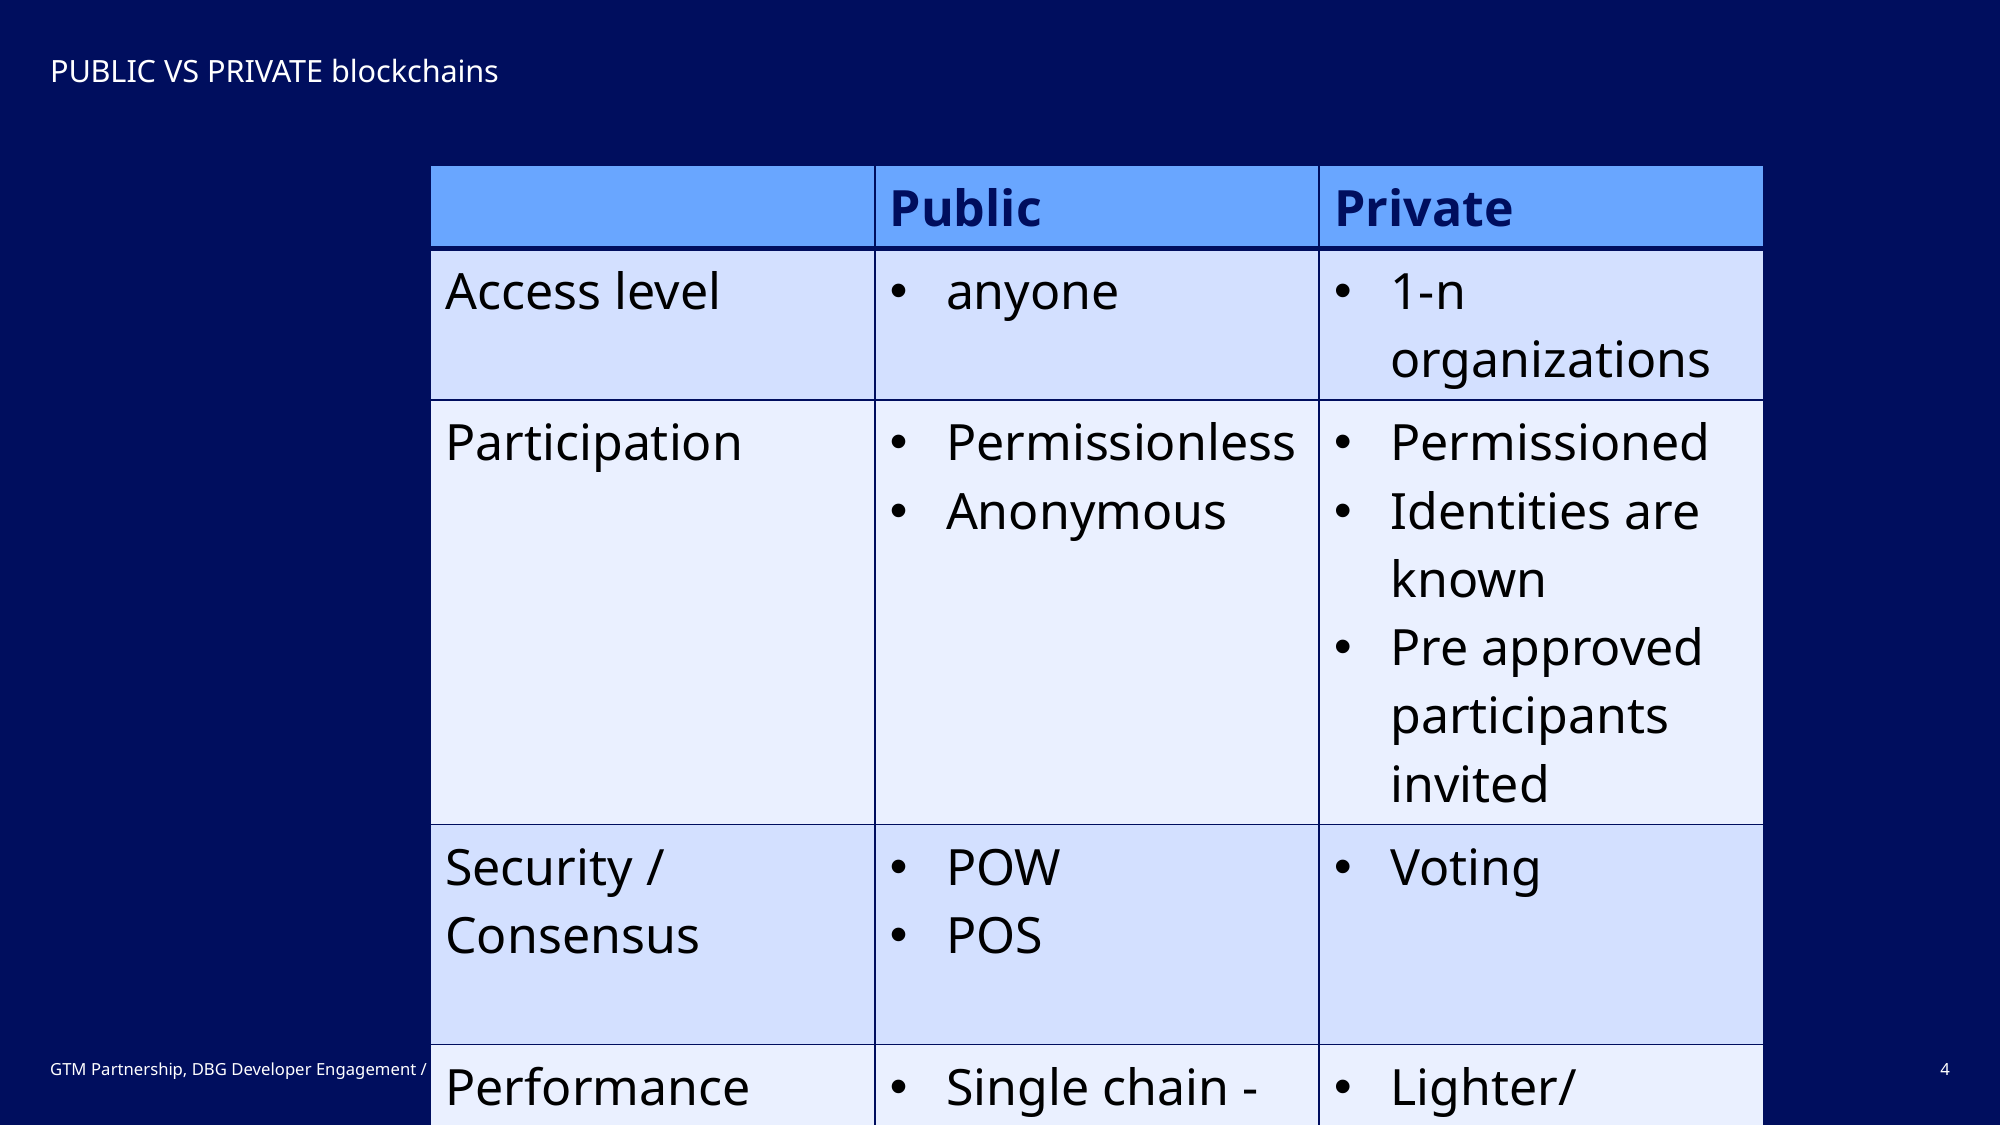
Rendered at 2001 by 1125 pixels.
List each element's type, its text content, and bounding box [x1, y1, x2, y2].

table_cell POW POS [876, 825, 1318, 1044]
table_cell Performance [431, 1045, 874, 1125]
footer GTM Partnership, DBG Developer Engagement / © 2018 IBM Corporation [50, 1055, 430, 1086]
table_cell 1-n organizations [1320, 251, 1763, 399]
table_header Private [1320, 166, 1763, 246]
table_cell Permissionless Anonymous [876, 401, 1318, 824]
table_cell Lighter/ Channel - Segmented chains Fast [1320, 1045, 1763, 1125]
table_cell Participation [431, 401, 874, 824]
table_cell Permissioned Identities are known Pre approved participants invited [1320, 401, 1763, 824]
table_header [431, 166, 874, 246]
table_cell Security / Consensus [431, 825, 874, 1044]
list PUBLIC VS PRIVATE blockchains [50, 52, 950, 118]
slide_number 4 [1764, 1055, 1950, 1086]
table_header Public [876, 166, 1318, 246]
table_cell Voting [1320, 825, 1763, 1044]
table_cell anyone [876, 251, 1318, 399]
table_cell Single chain - Slow [876, 1045, 1318, 1125]
table_cell Access level [431, 251, 874, 399]
